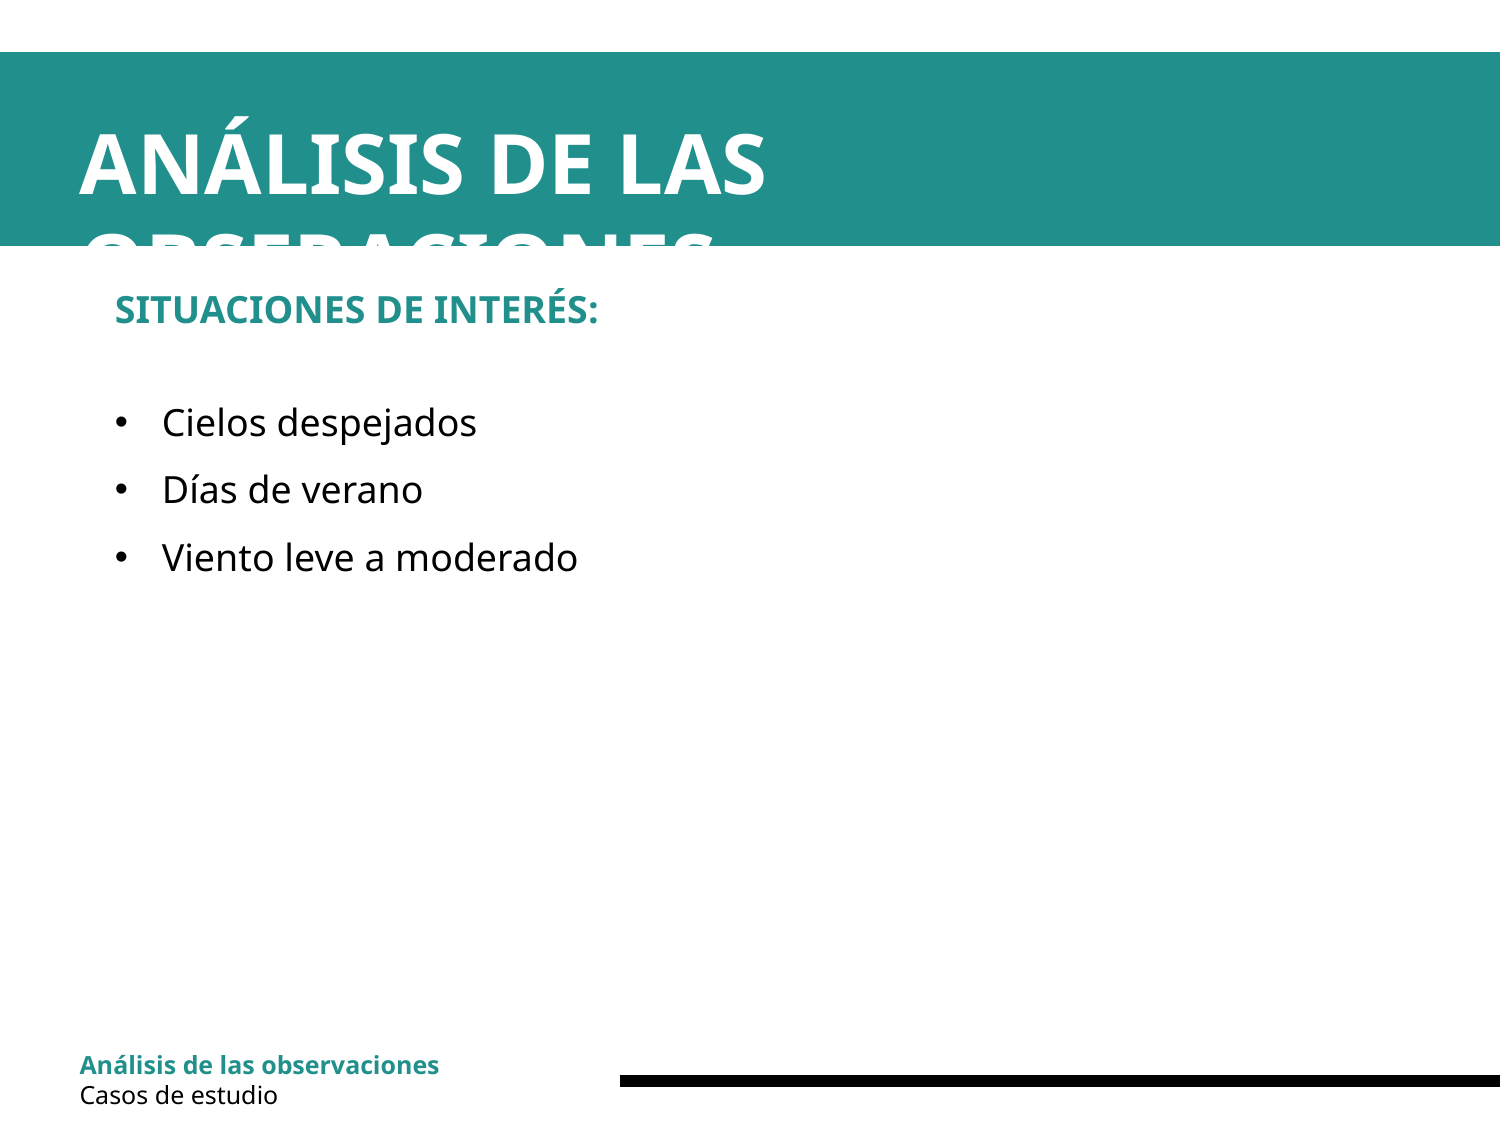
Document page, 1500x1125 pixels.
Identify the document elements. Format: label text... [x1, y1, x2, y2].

text_box SITUACIONES DE INTERÉS: Cielos despejados Días de verano Viento leve a moderado [100, 278, 1400, 587]
text_box [0, 52, 1500, 246]
text_box ANÁLISIS DE LAS OBSERACIONES [64, 103, 1365, 319]
text_box Análisis de las observaciones Casos de estudio [64, 1041, 585, 1117]
